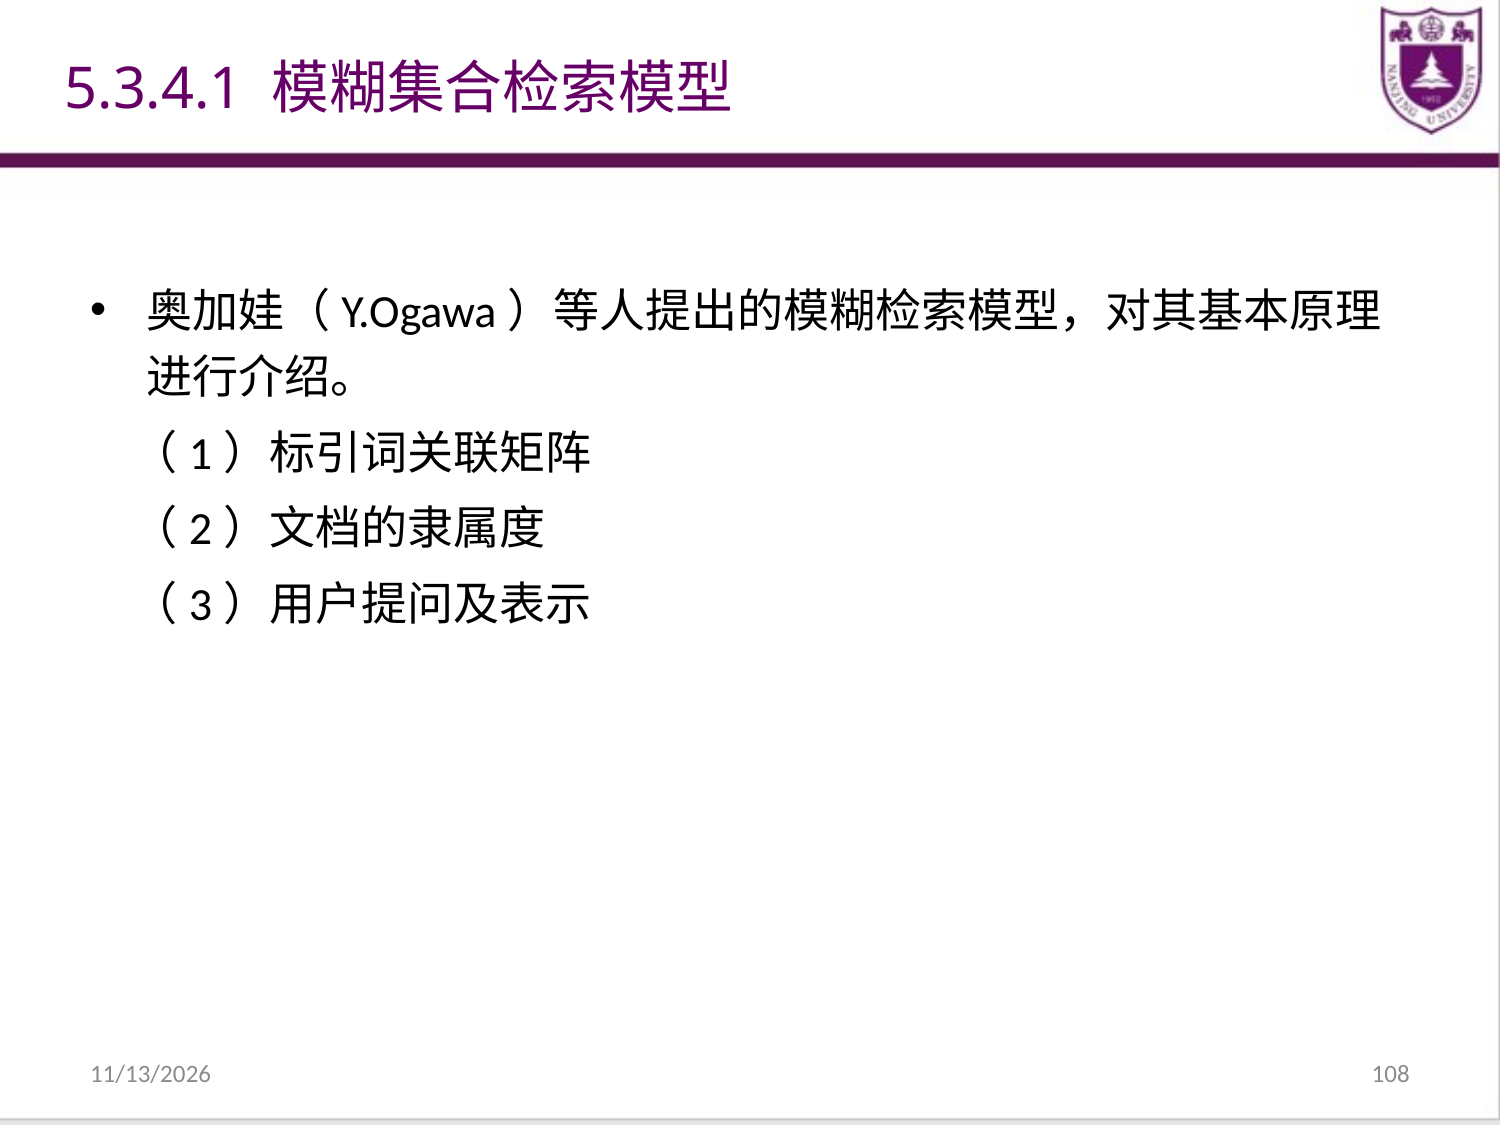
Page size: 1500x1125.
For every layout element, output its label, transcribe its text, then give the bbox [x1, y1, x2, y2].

text_box 5.3.4.1 模糊集合检索模型 [49, 42, 749, 129]
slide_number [75, 1042, 425, 1103]
picture [0, 0, 1500, 1125]
list 奥加娃（Y.Ogawa）等人提出的模糊检索模型，对其基本原理进行介绍。 （1）标引词关联矩阵 （2）文档的隶属度 （3）用户提问及表示 [75, 262, 1425, 1005]
slide_number 108 [1074, 1042, 1425, 1103]
